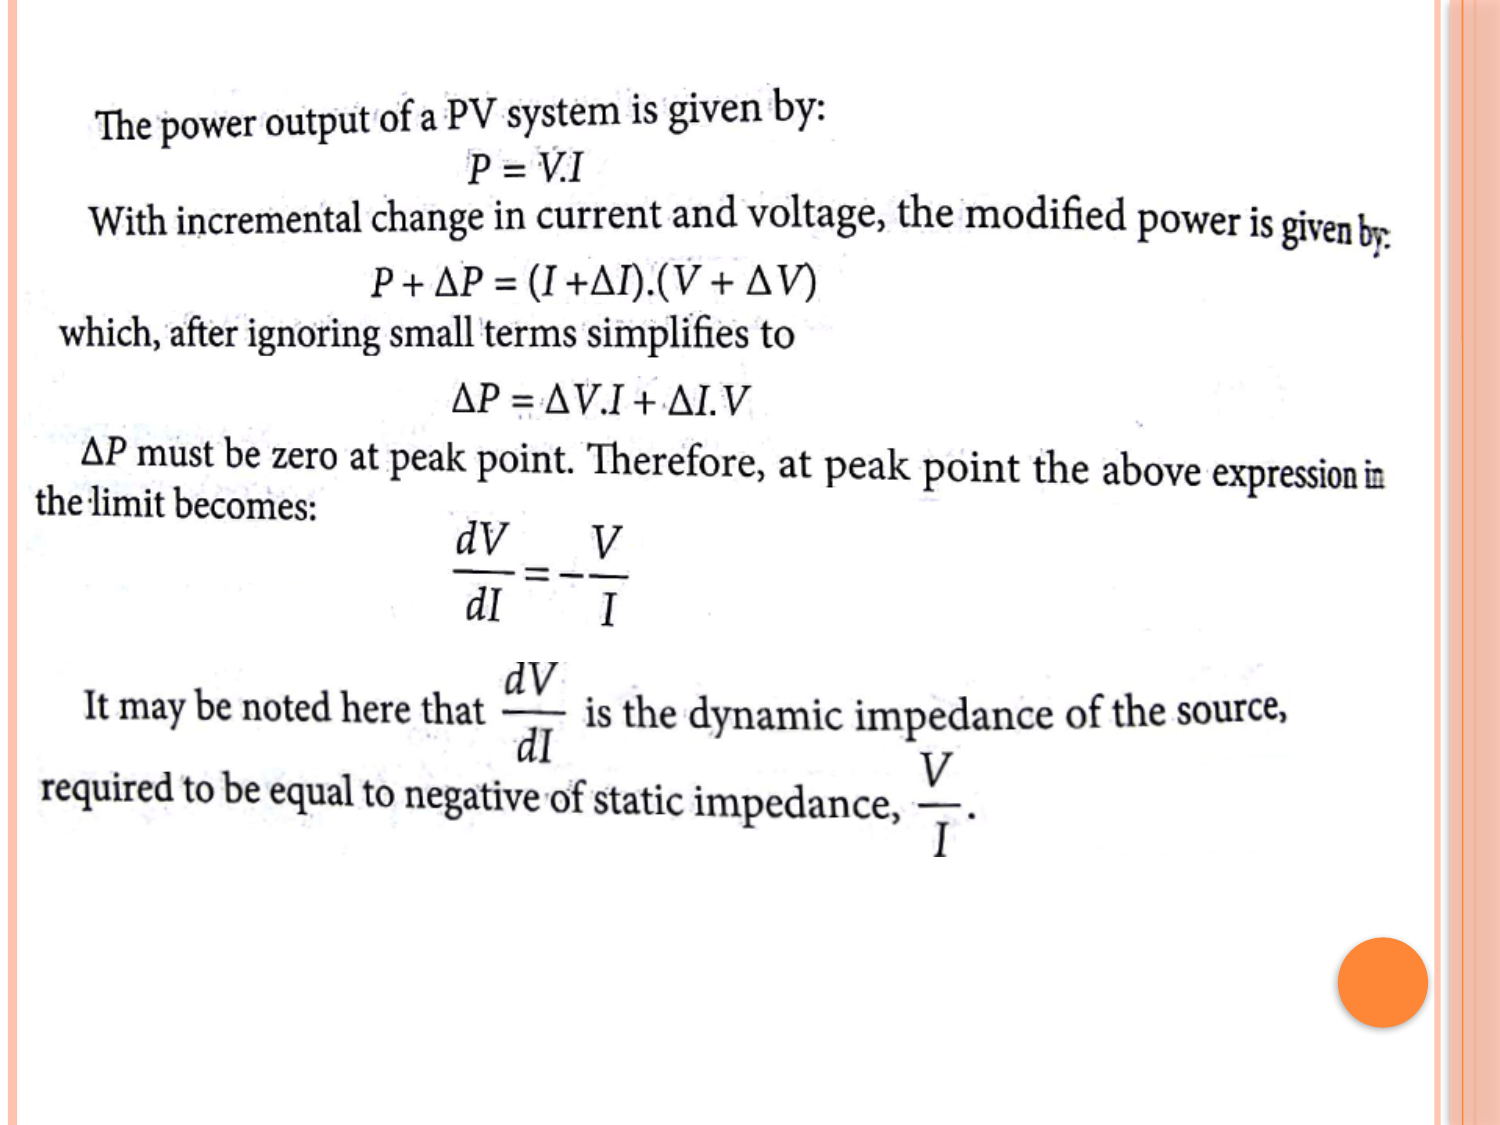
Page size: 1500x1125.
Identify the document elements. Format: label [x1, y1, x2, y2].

picture [36, 661, 1293, 857]
picture [24, 74, 1410, 635]
